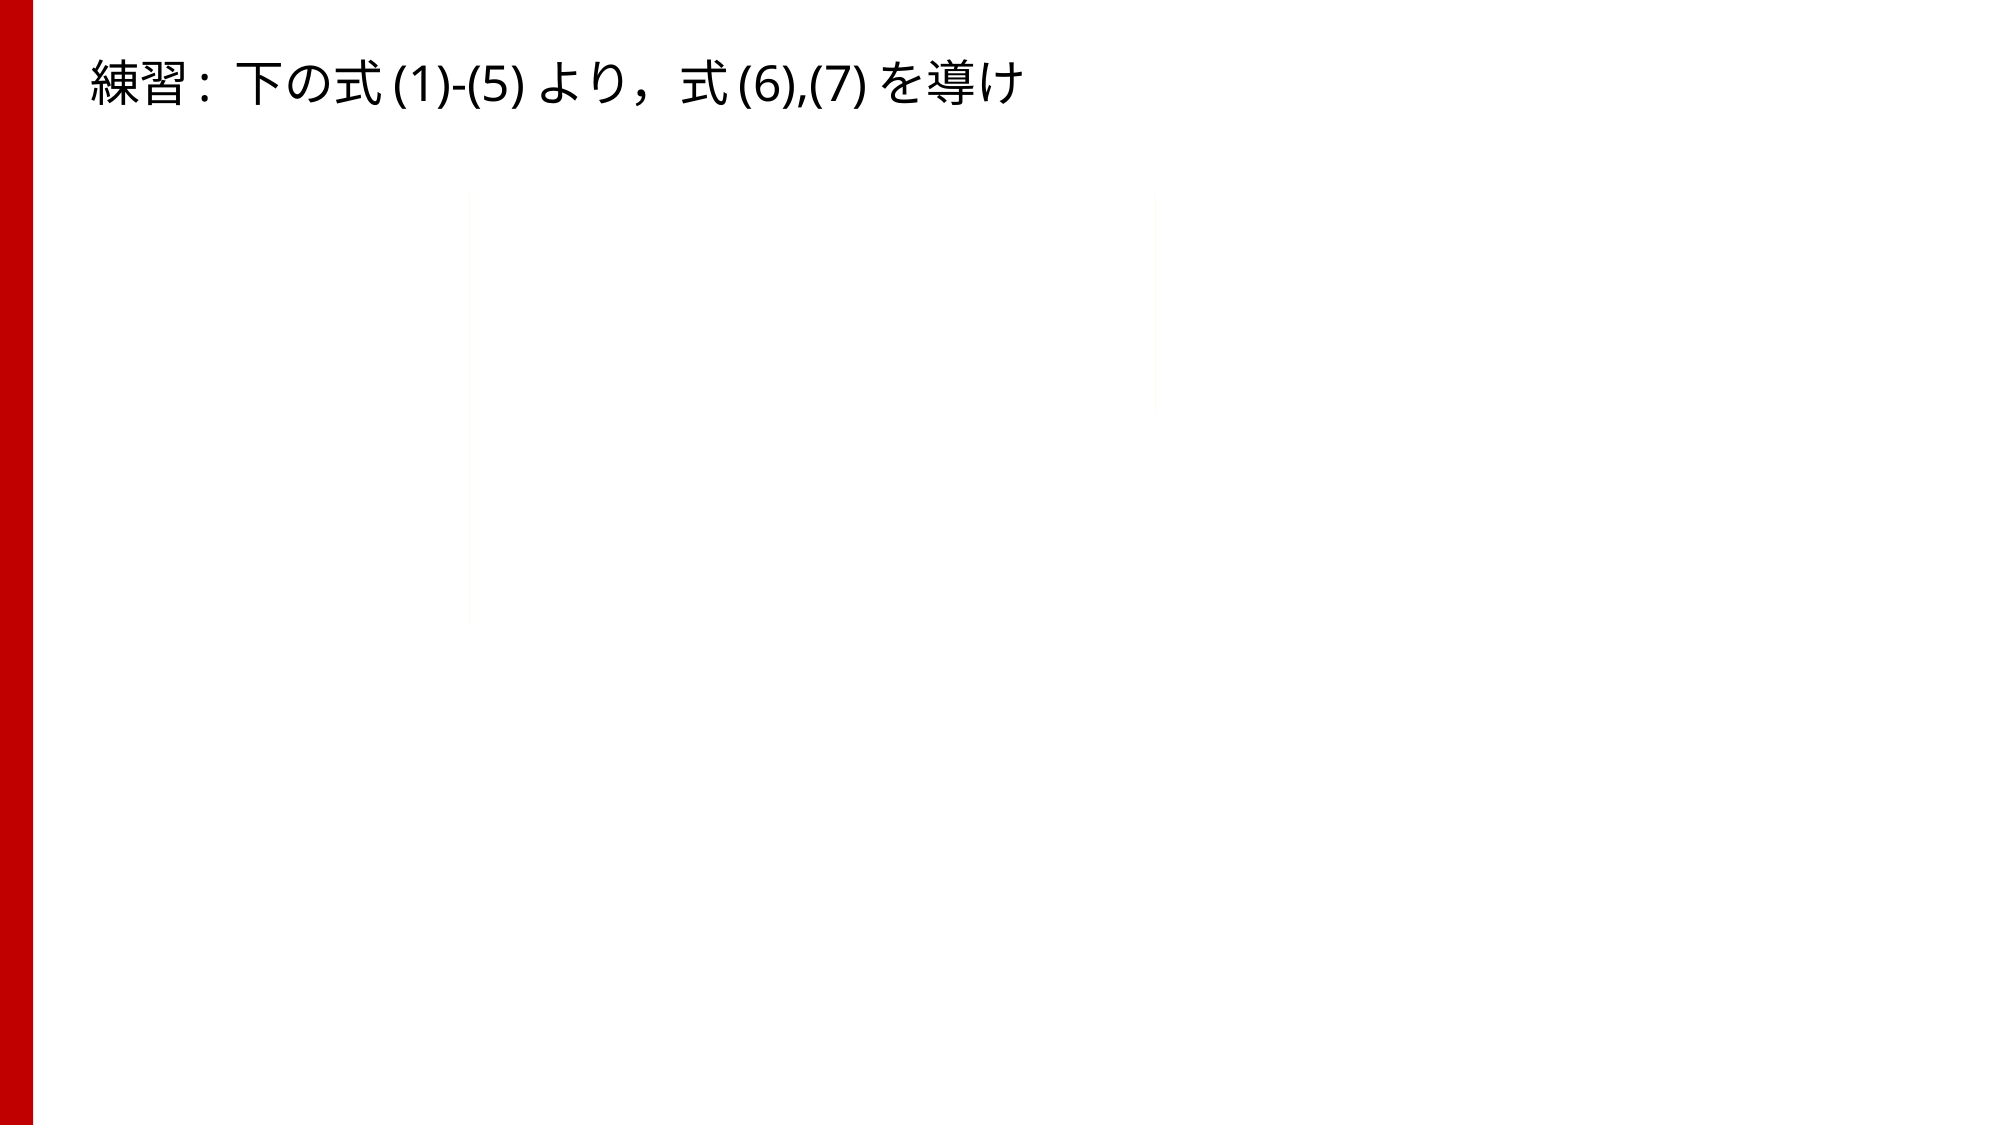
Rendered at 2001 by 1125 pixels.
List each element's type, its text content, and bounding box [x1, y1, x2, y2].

list 練習: 下の式(1)-(5)より，式(6),(7)を導け [75, 51, 1958, 120]
